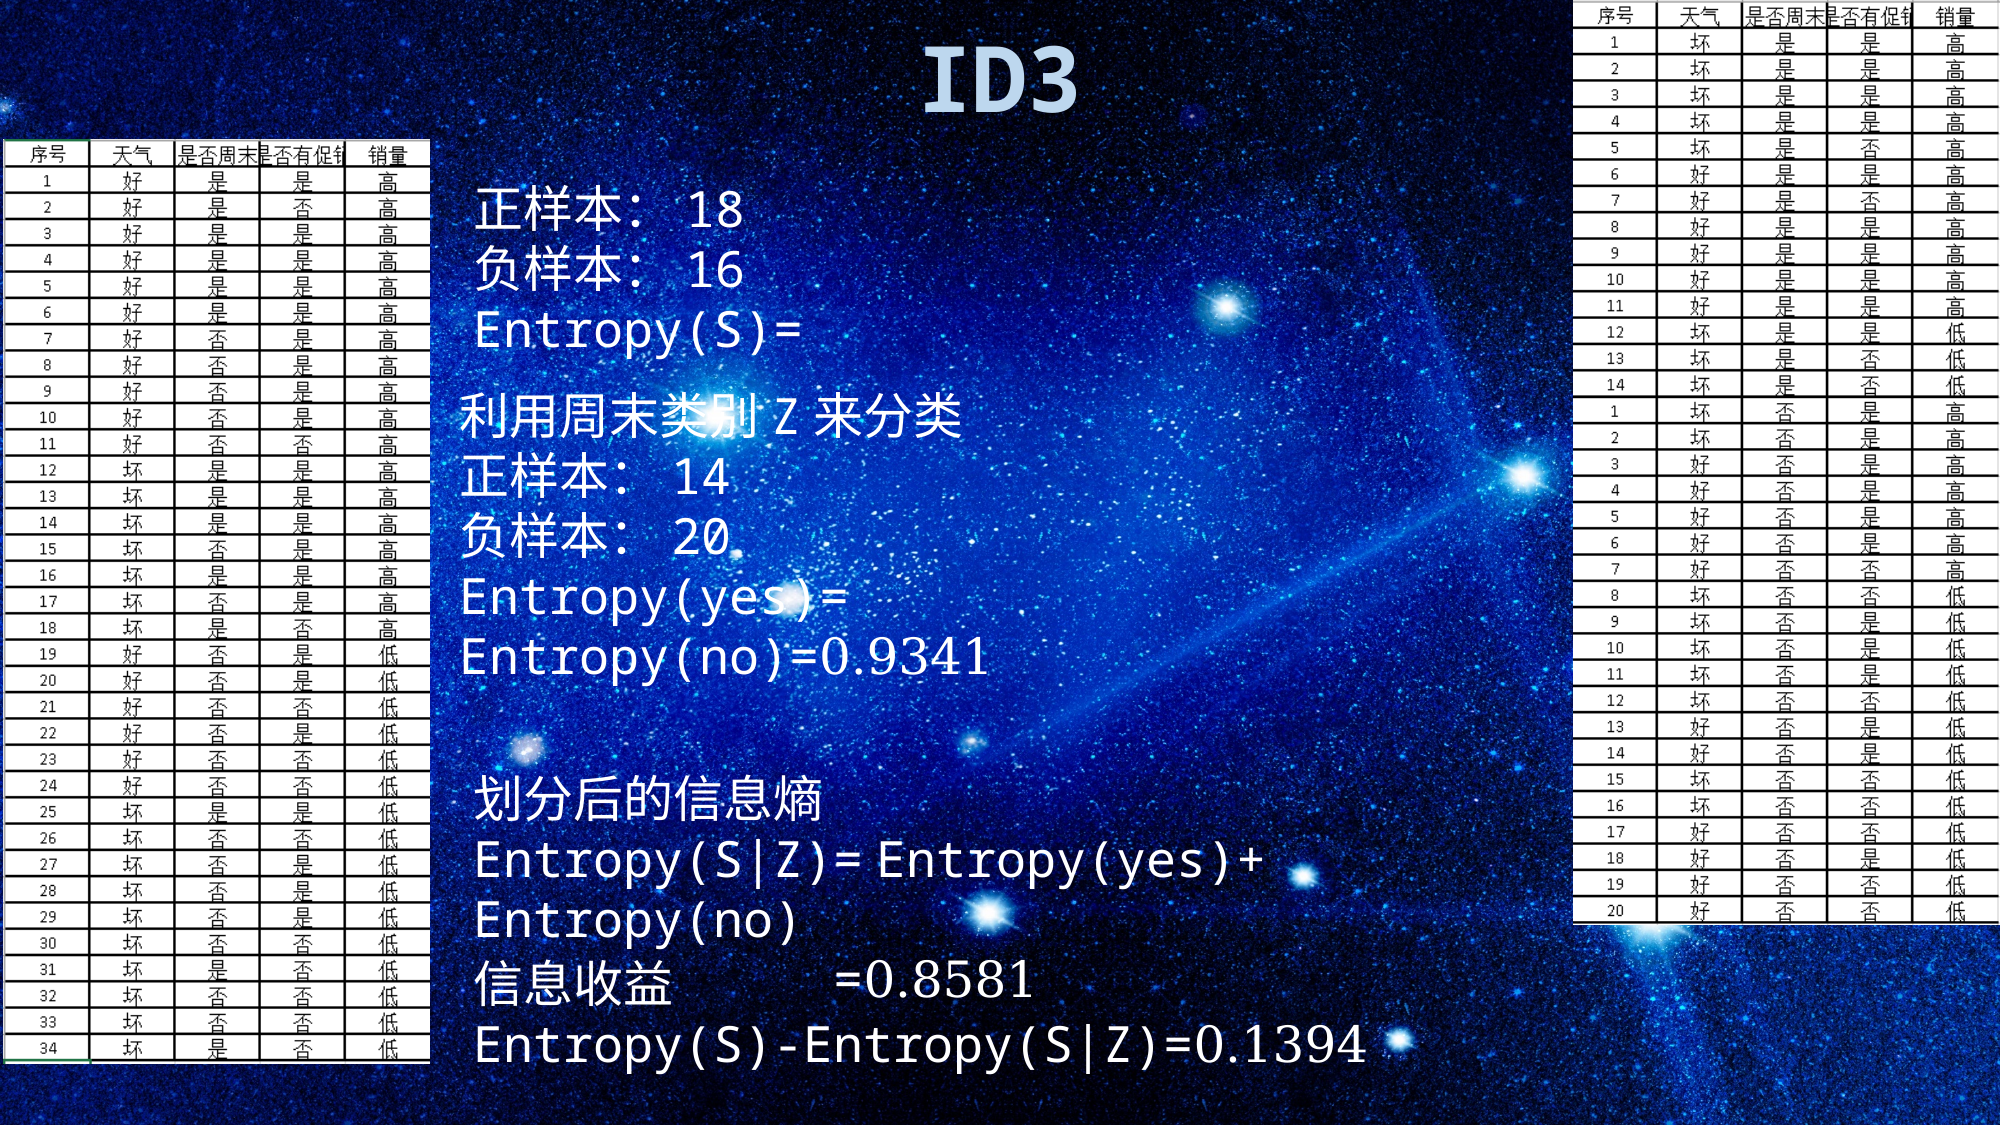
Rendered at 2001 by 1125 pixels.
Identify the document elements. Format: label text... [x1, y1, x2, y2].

picture [0, 0, 2000, 1125]
text_box ID3 [0, 13, 1573, 138]
text_box 信息收益 Entropy(S)-Entropy(S|Z)=0.1394 [458, 944, 1634, 1080]
